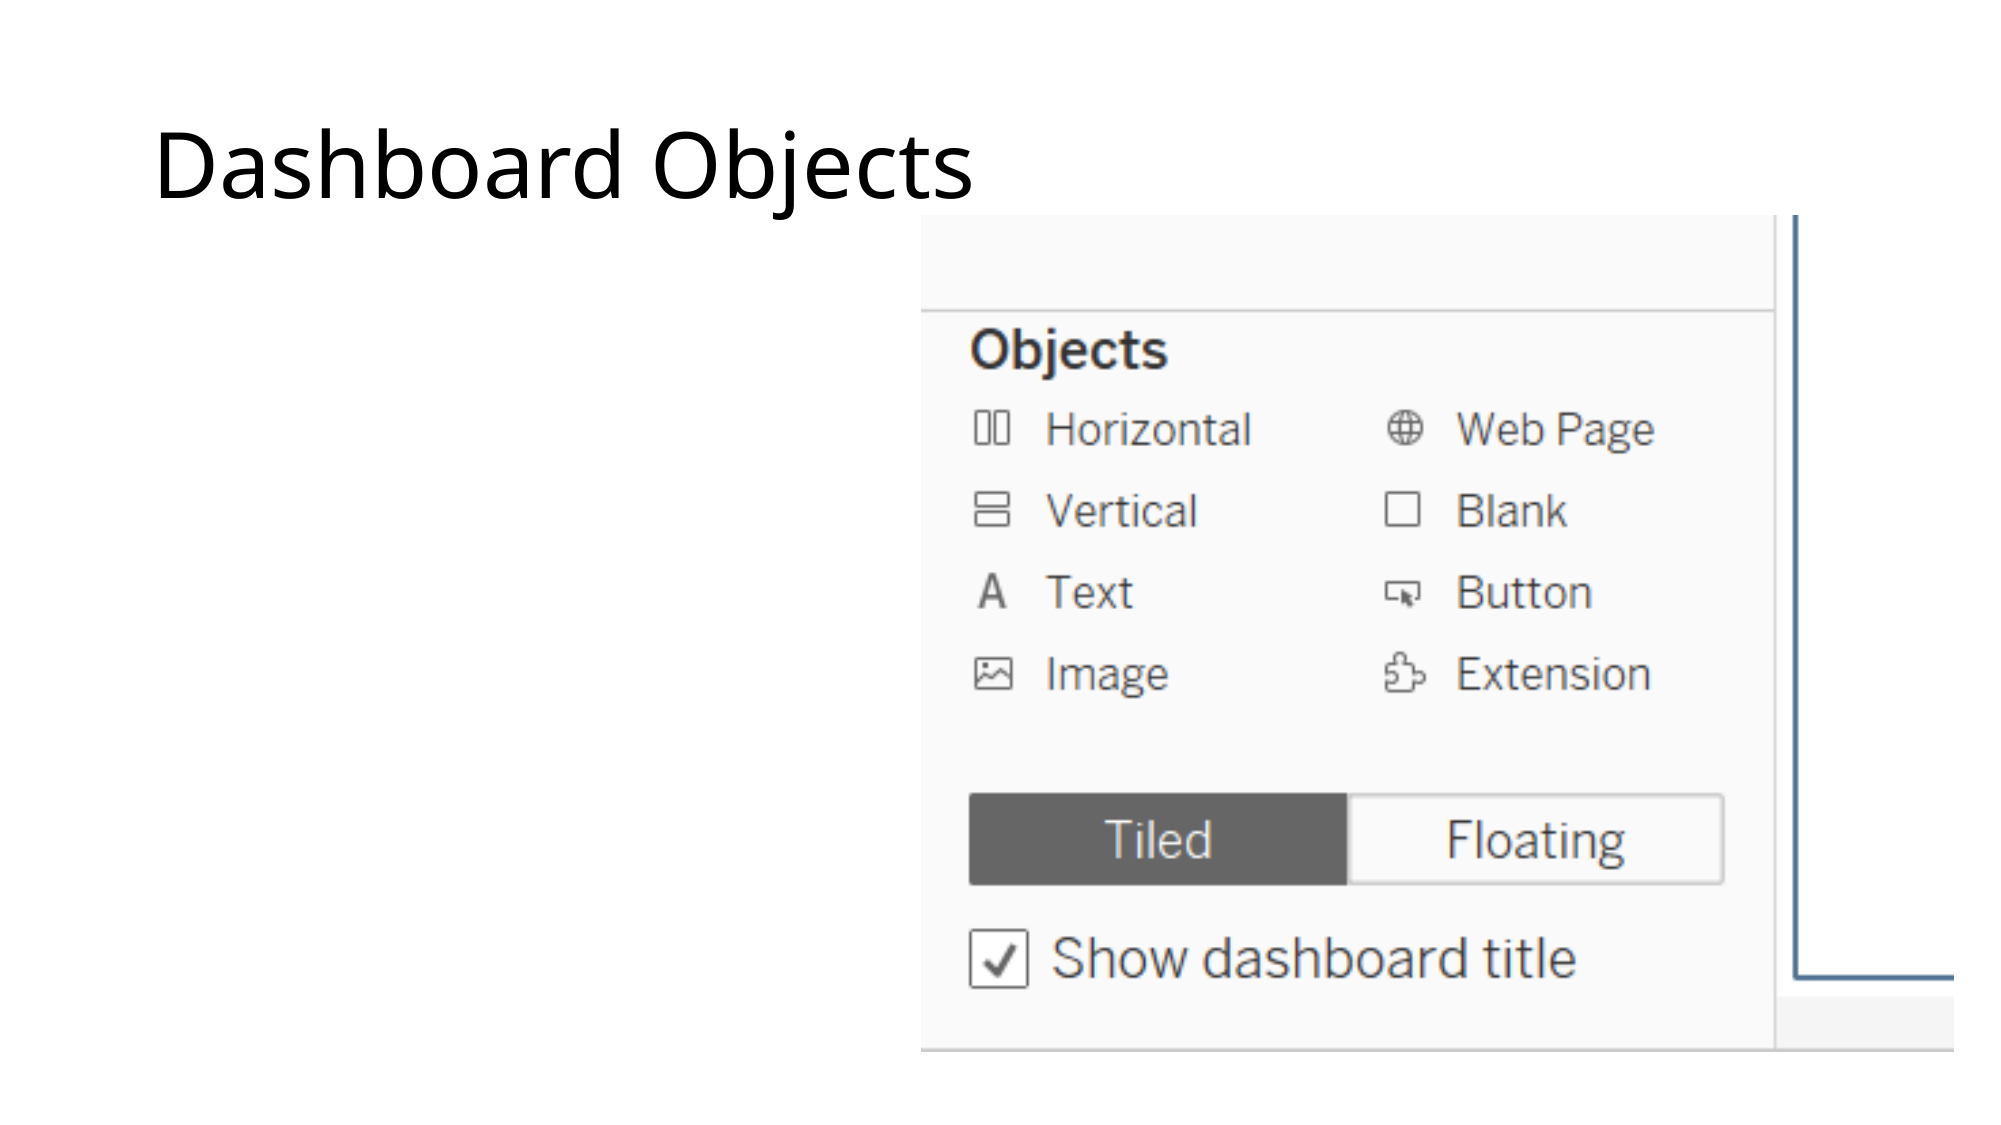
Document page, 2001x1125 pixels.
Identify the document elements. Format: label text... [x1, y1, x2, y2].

title Dashboard Objects [137, 59, 1863, 278]
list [921, 215, 1954, 1052]
